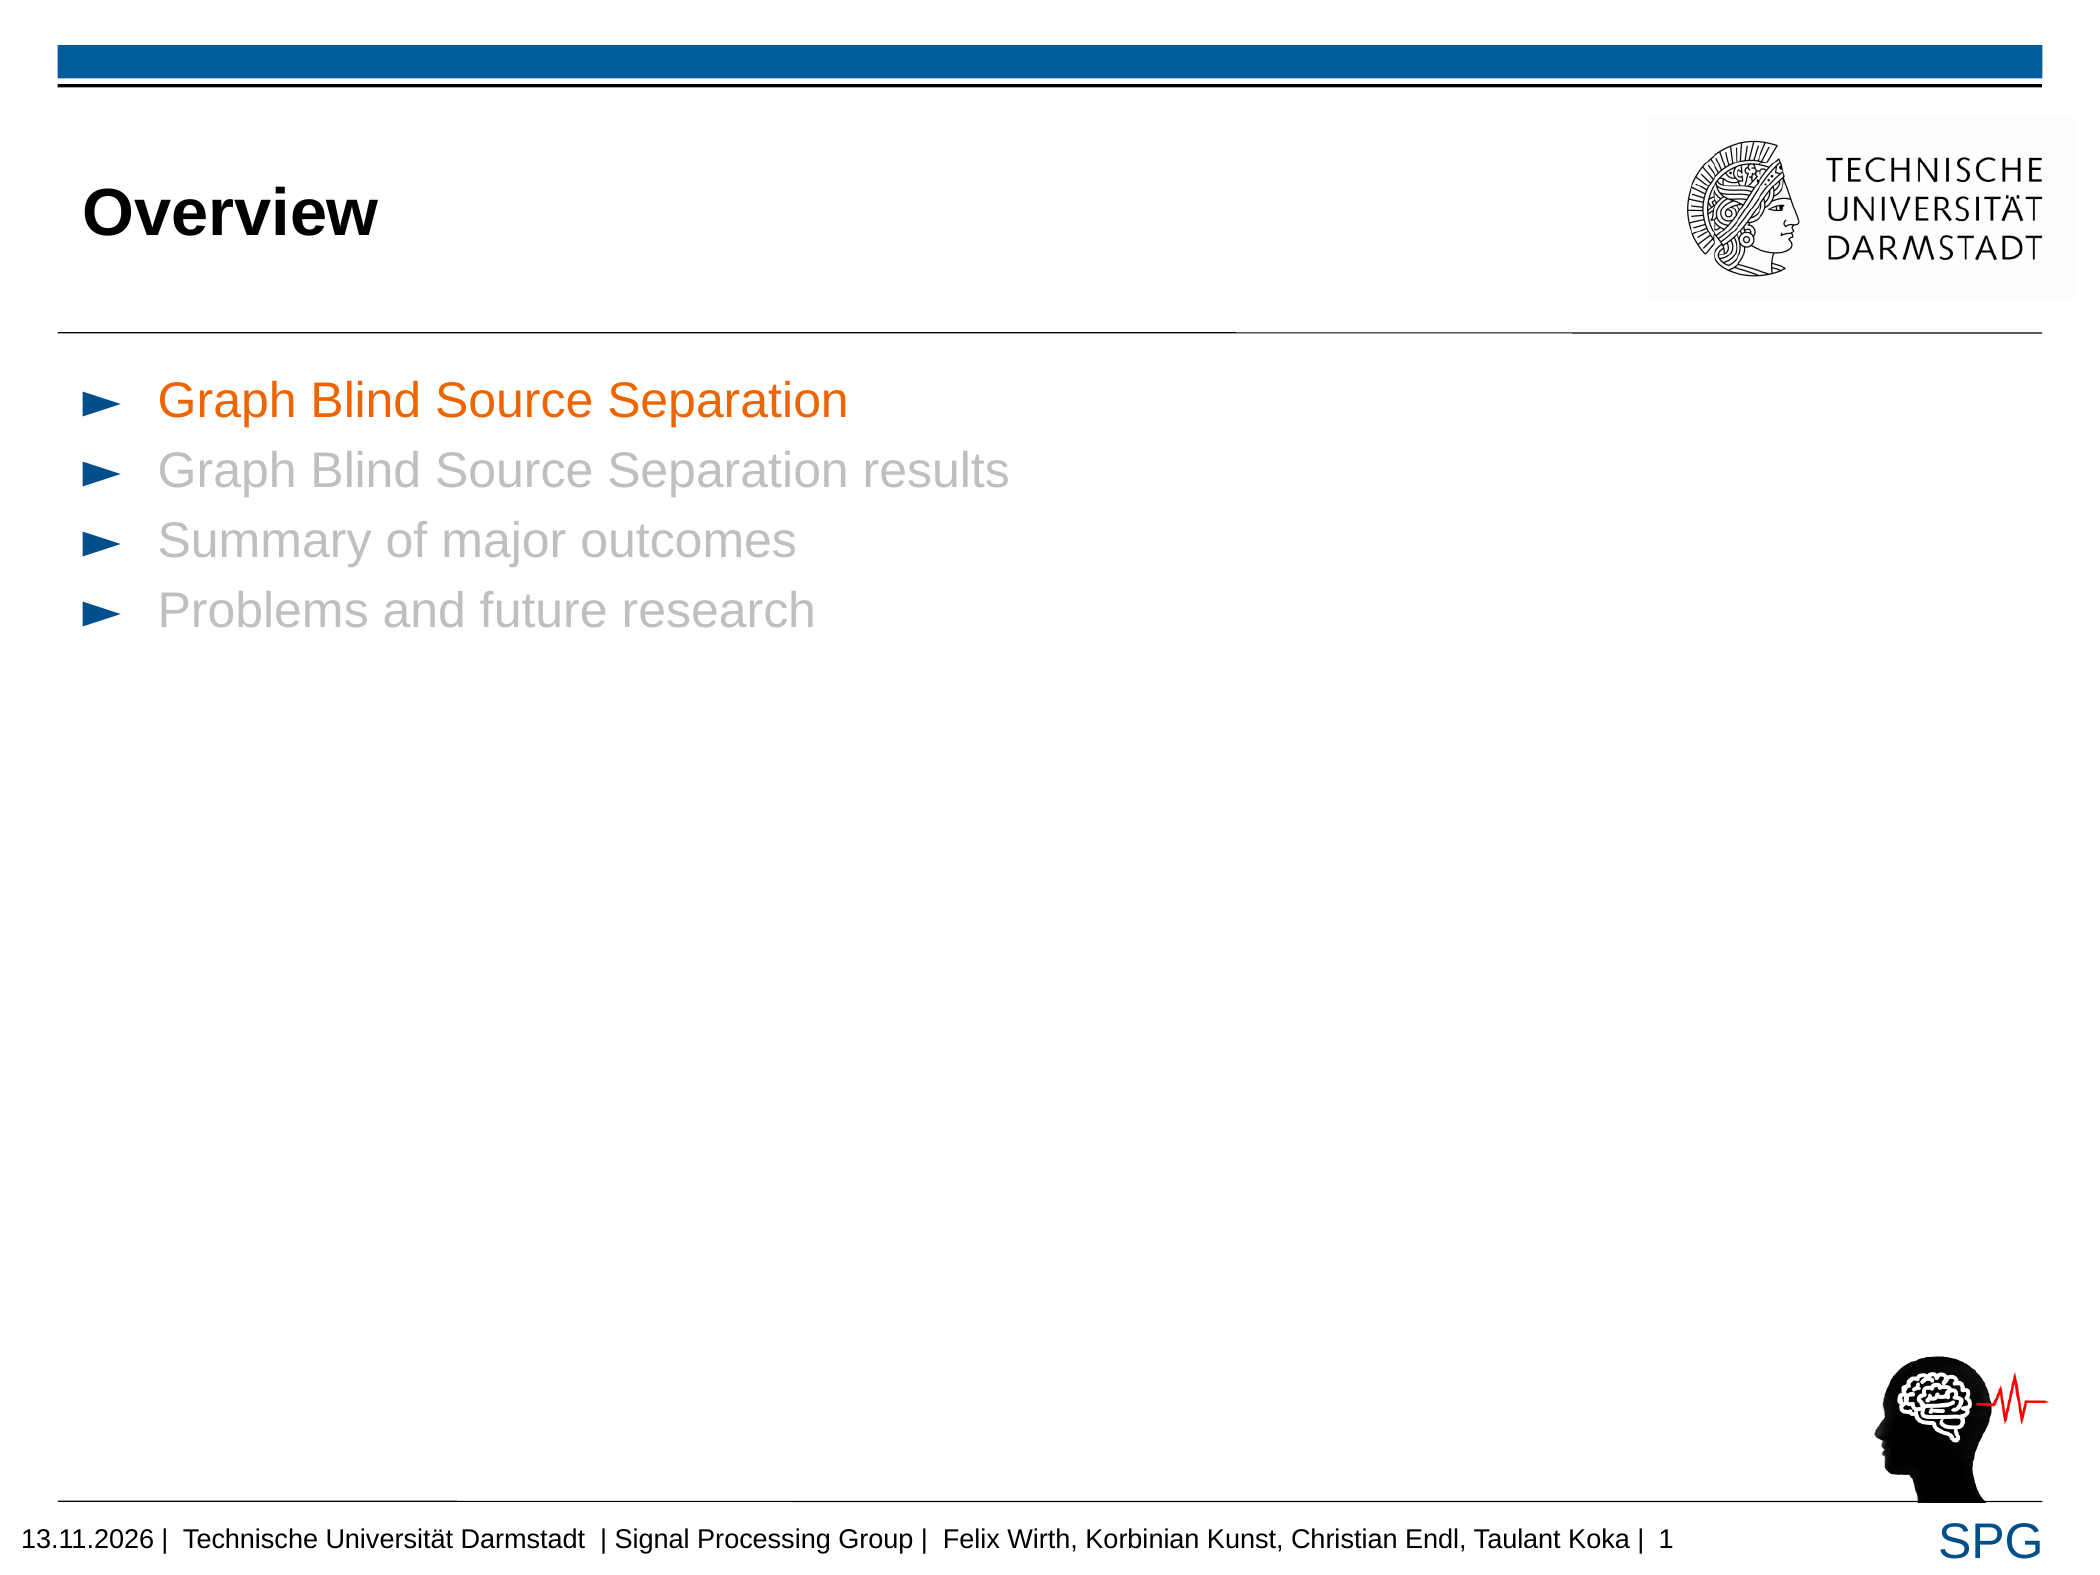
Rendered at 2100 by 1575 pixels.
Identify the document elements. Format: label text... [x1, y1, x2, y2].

list Graph Blind Source Separation Graph Blind Source Separation results Summary of major outcomes Problems and future research [82, 367, 2070, 1431]
picture [1662, 117, 2077, 300]
title Overview [82, 112, 1662, 306]
picture [1871, 1347, 2051, 1503]
